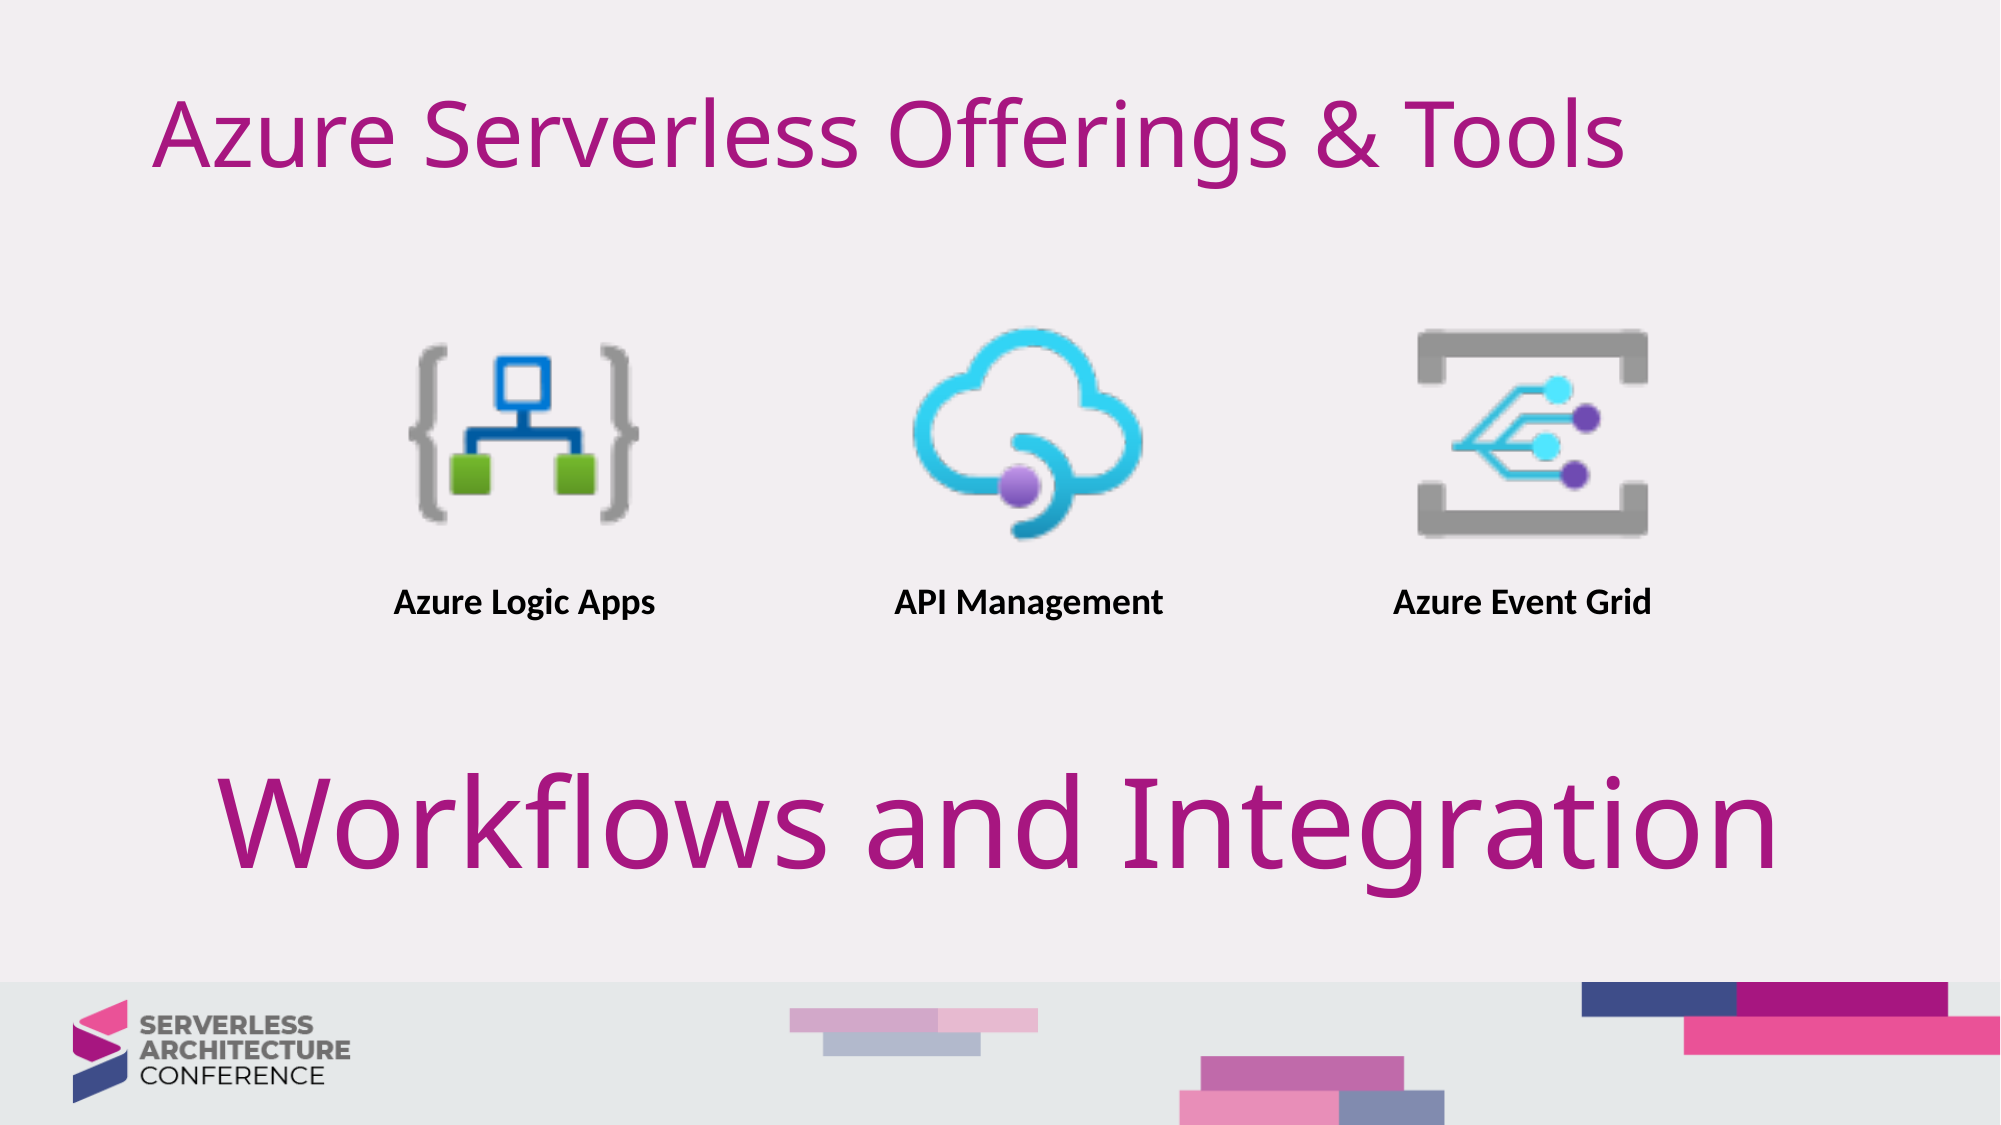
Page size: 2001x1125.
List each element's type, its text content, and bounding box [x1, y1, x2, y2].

title Azure Serverless Offerings & Tools [137, 29, 1863, 247]
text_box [1377, 314, 1669, 631]
picture [0, 0, 2001, 1125]
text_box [309, 314, 741, 631]
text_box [878, 314, 1181, 631]
text_box Workflows and Integration [107, 736, 1893, 902]
